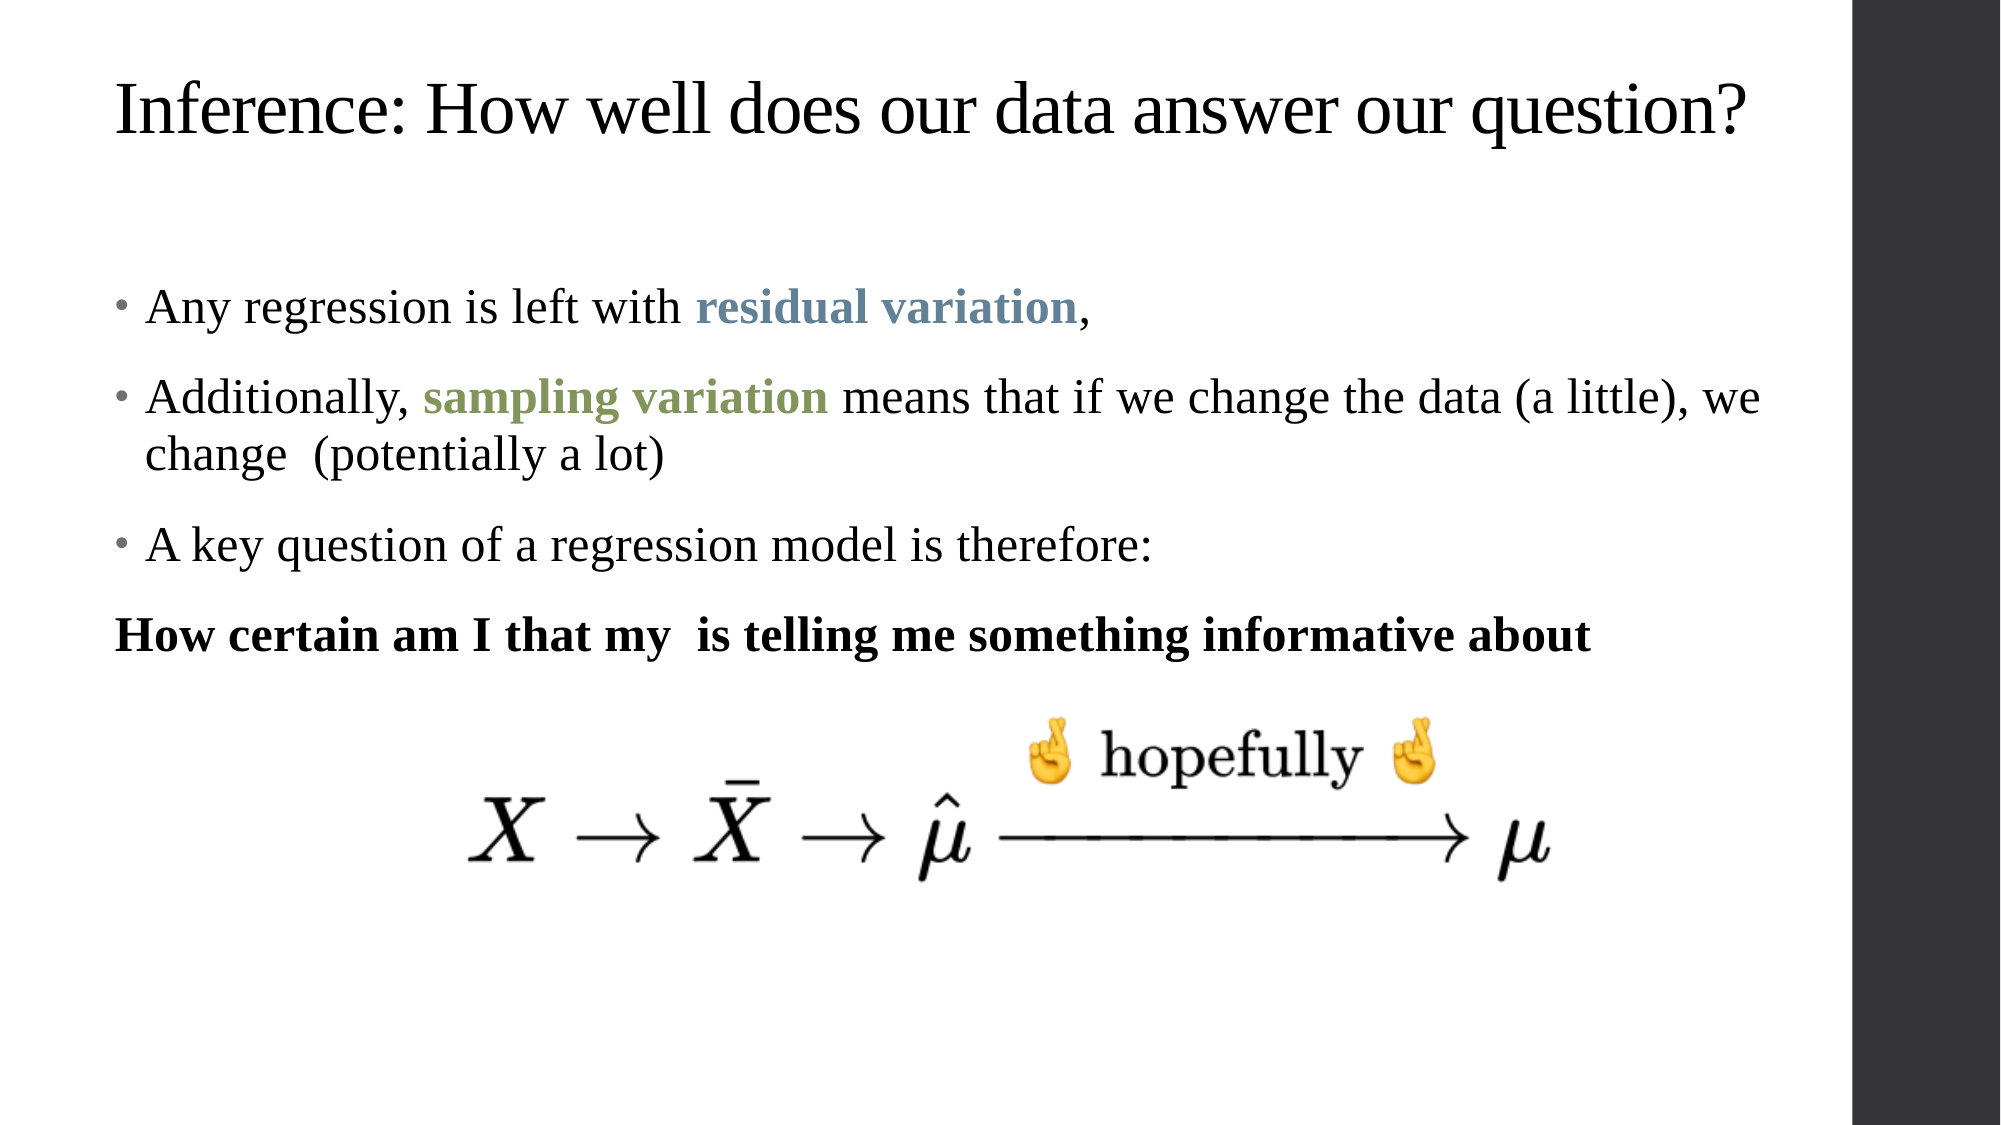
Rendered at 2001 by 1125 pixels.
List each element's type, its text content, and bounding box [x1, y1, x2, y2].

title Inference: How well does our data answer our question? [99, 55, 1813, 158]
picture [410, 687, 1590, 951]
